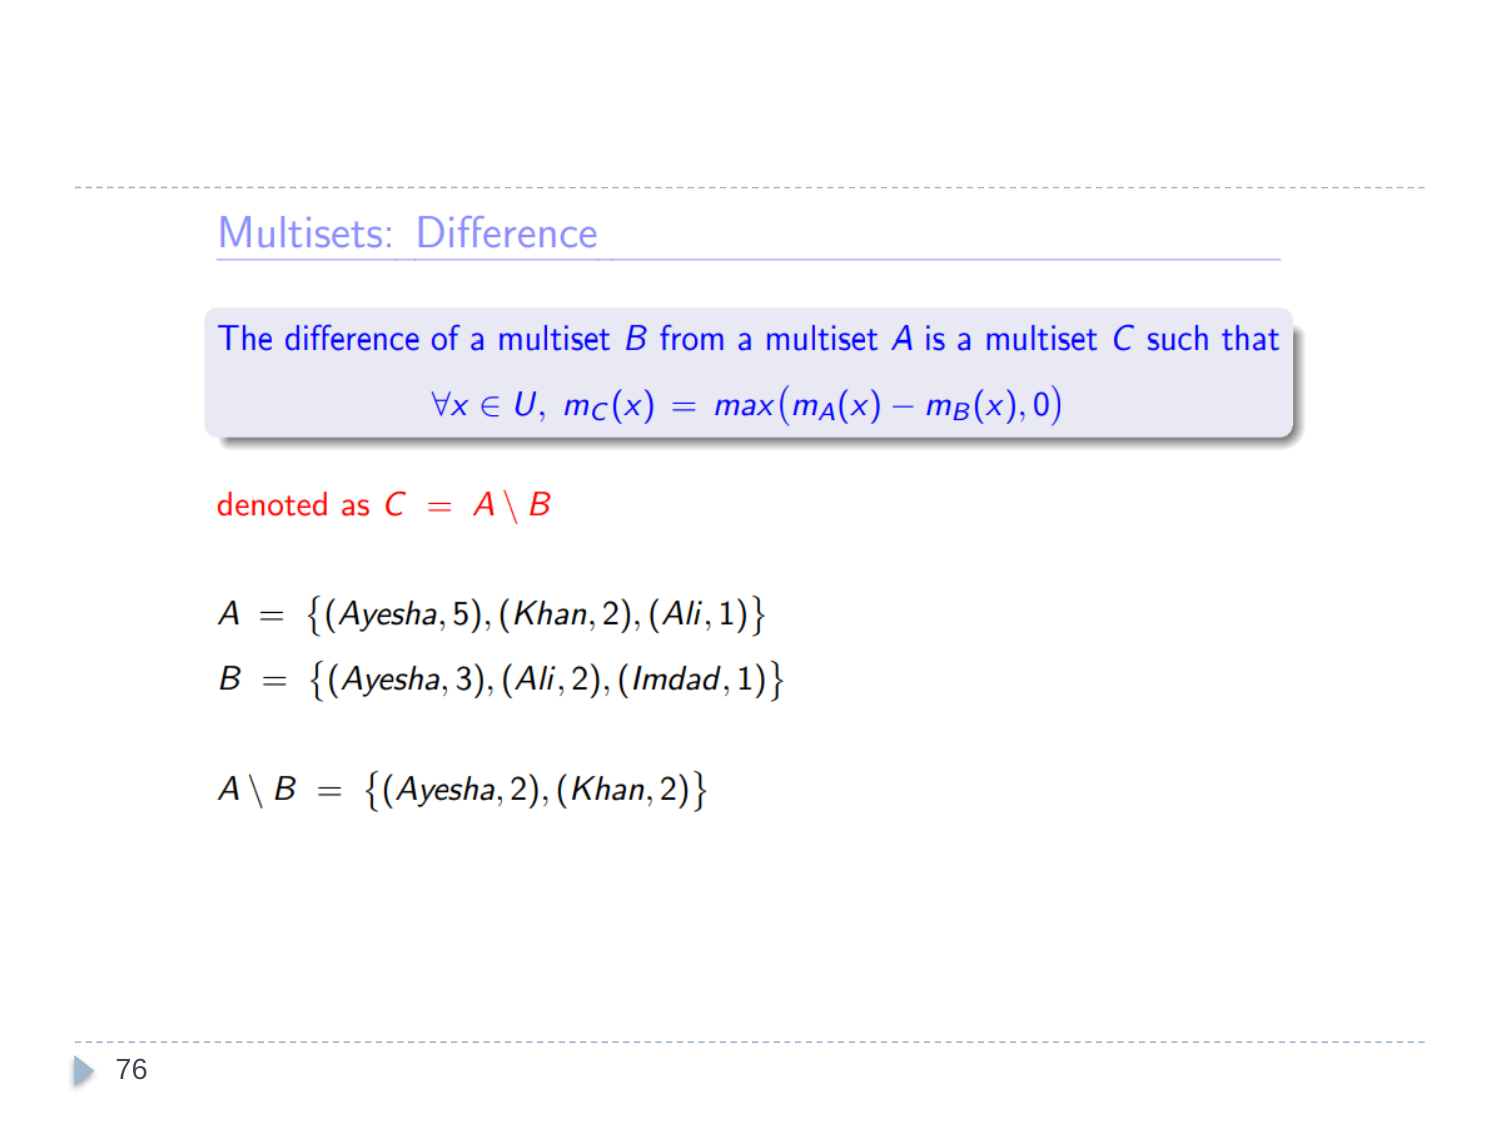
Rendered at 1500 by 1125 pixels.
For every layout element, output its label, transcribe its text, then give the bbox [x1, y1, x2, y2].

picture [193, 196, 1307, 929]
slide_number 76 [100, 1042, 426, 1103]
